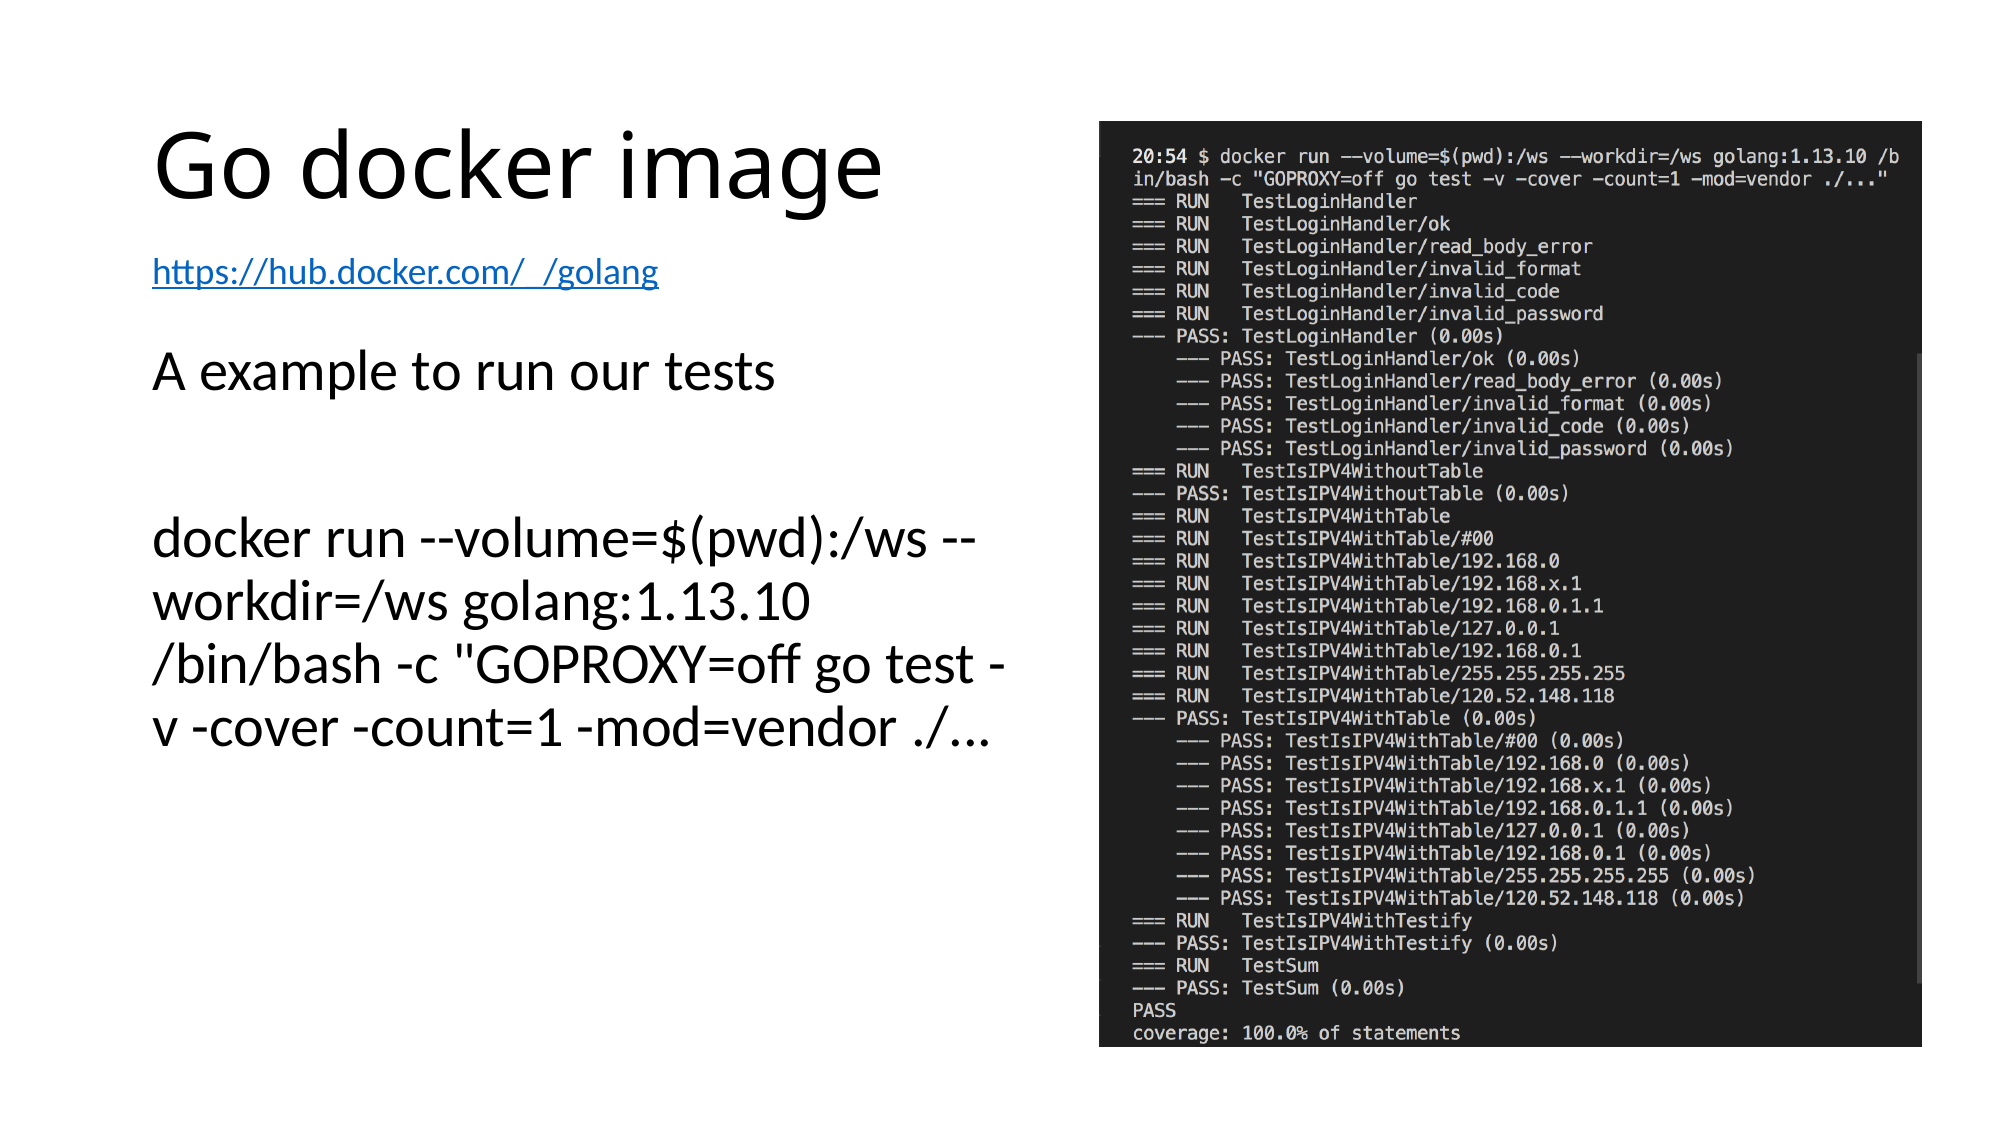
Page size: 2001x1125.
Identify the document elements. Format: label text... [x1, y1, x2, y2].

picture [1099, 121, 1922, 1047]
title Go docker image [137, 59, 1863, 239]
text_box https://hub.docker.com/_/golang [137, 239, 1099, 300]
list A example to run our tests docker run --volume=$(pwd):/ws --workdir=/ws golang:1.13.10 /bin/bash -c "GOPROXY=off go test -v -cover -count=1 -mod=vendor ./... [137, 332, 1041, 1047]
